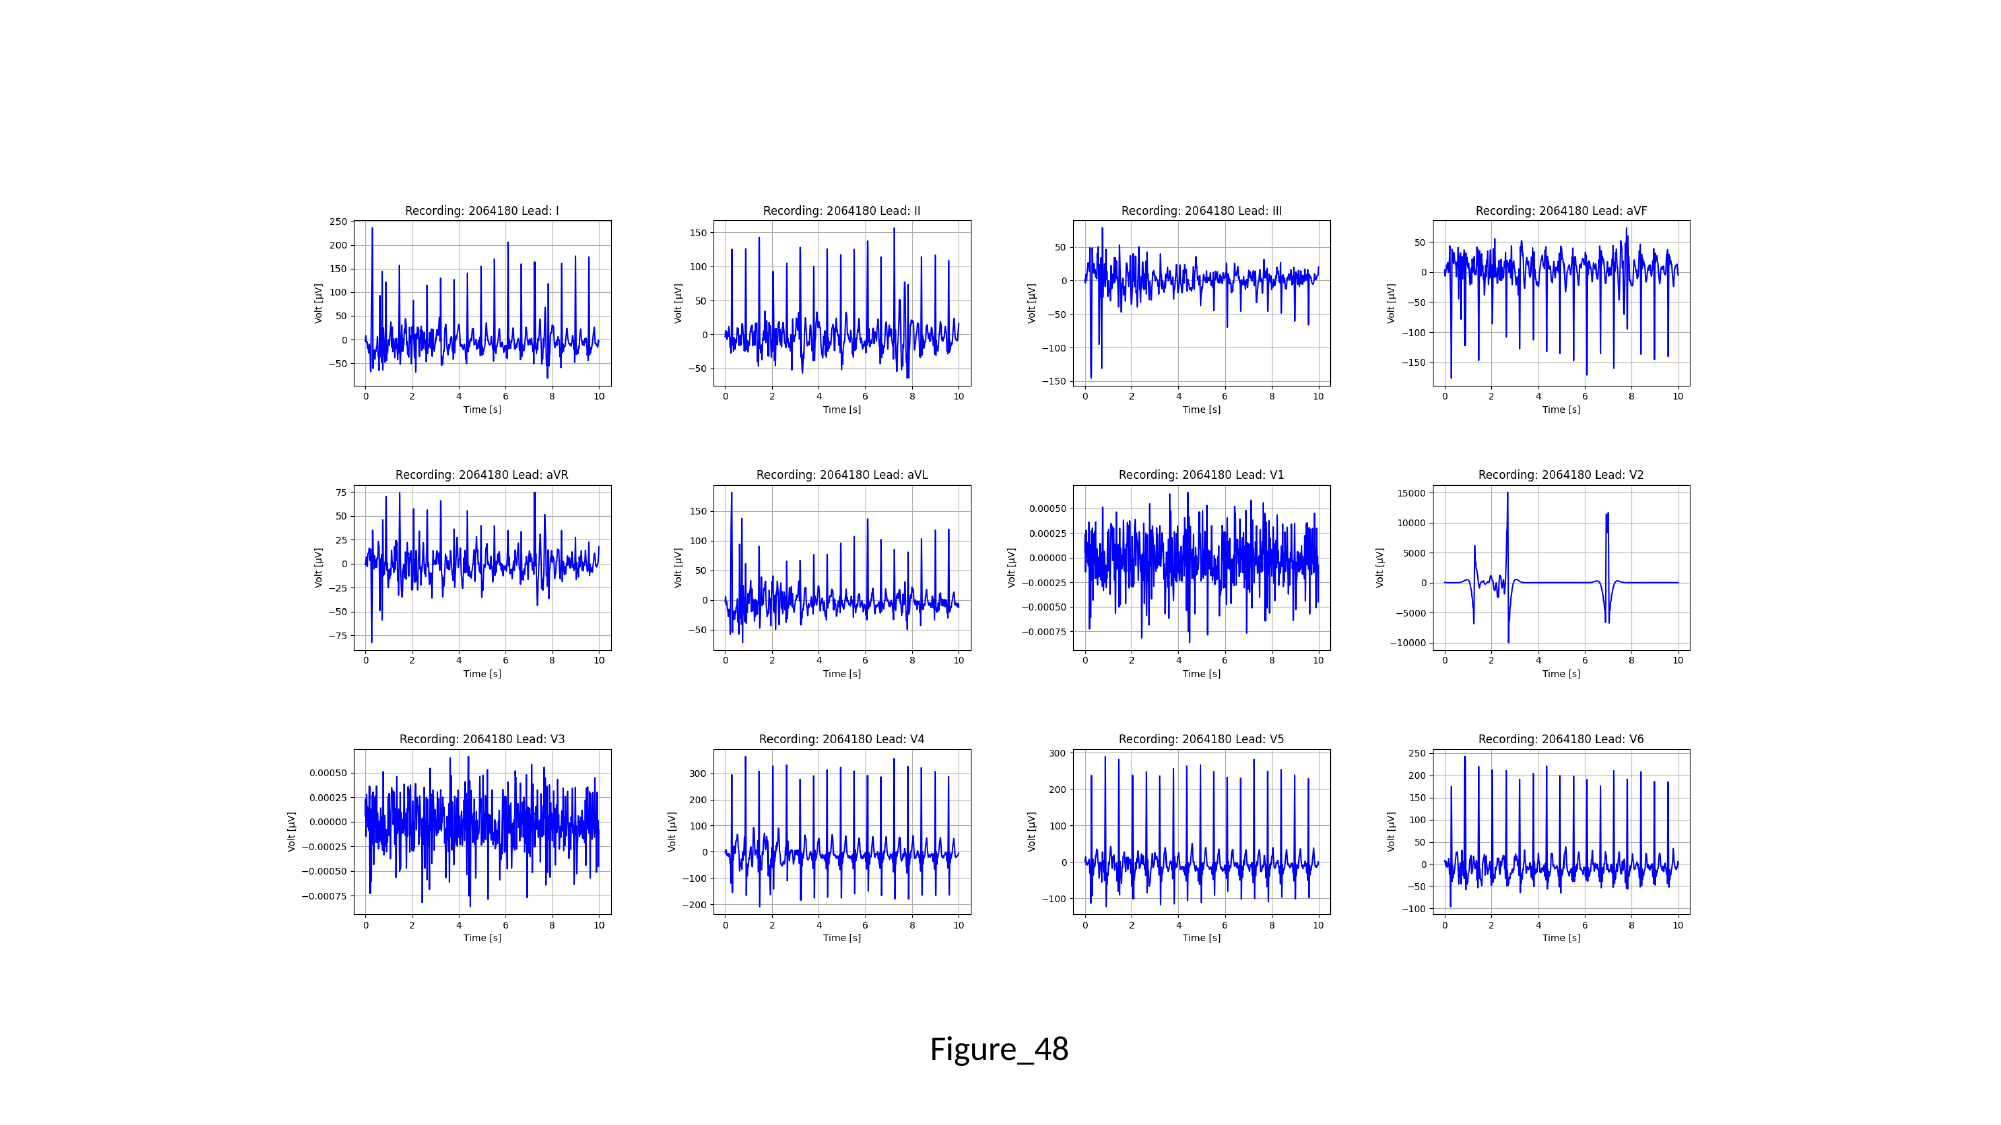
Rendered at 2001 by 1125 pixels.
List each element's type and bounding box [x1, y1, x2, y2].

text_box [138, 112, 1862, 1075]
